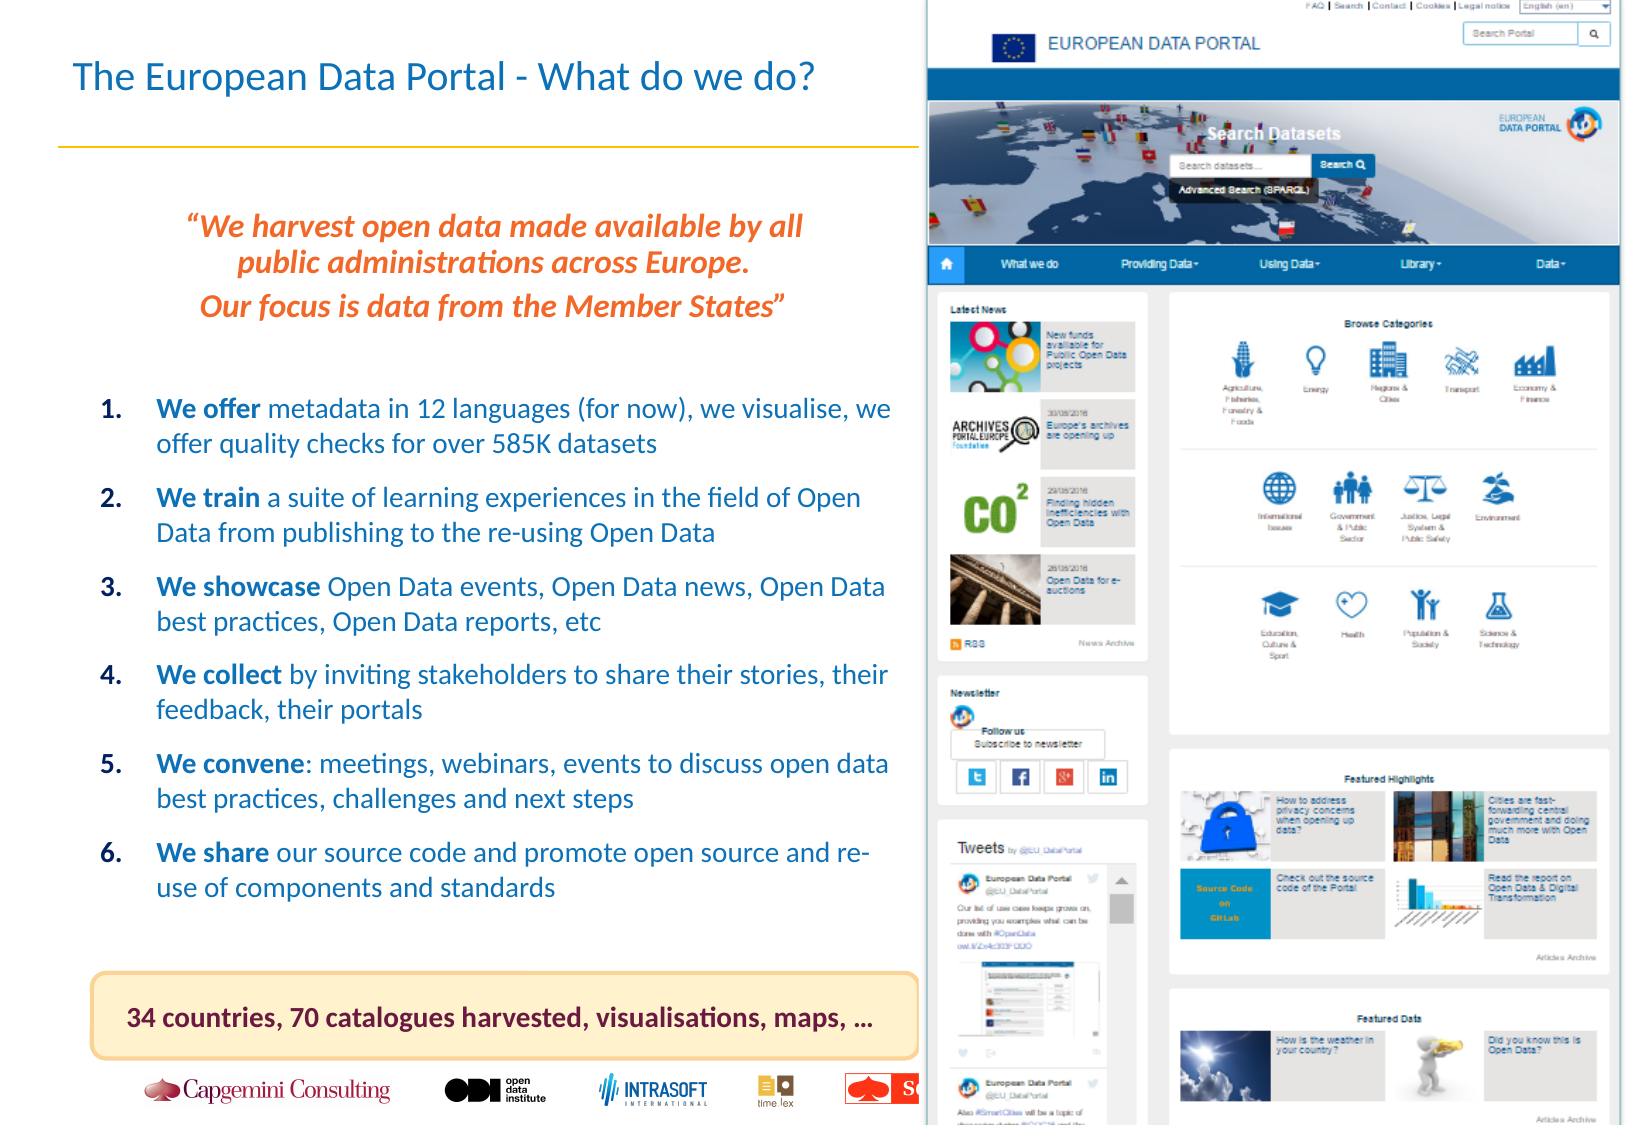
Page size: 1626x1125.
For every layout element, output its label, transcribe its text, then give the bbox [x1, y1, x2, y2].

text_box [56, 842, 913, 1059]
picture [440, 1074, 549, 1107]
title The European Data Portal - What do we do? [57, 0, 916, 148]
picture [756, 1073, 795, 1109]
list We offer metadata in 12 languages (for now), we visualise, we offer quality checks for over 585K datasets We train a suite of learning experiences in the field of Open Data from publishing to the re-using Open Data We showcase Open Data events, Open Data news, Open Data best practices, Open Data reports, etc We collect by inviting stakeholders to share their stories, their feedback, their portals We convene: meetings, webinars, events to discuss open data best practices, challenges and next steps We share our source code and promote open source and re-use of components and standards [56, 326, 908, 842]
text_box “We harvest open data made available by all public administrations across Europe. Our focus is data from the Member States” [140, 201, 848, 273]
picture [599, 1073, 707, 1106]
text_box 34 countries, 70 catalogues harvested, visualisations, maps, … [89, 970, 913, 1061]
picture [845, 0, 1626, 1125]
